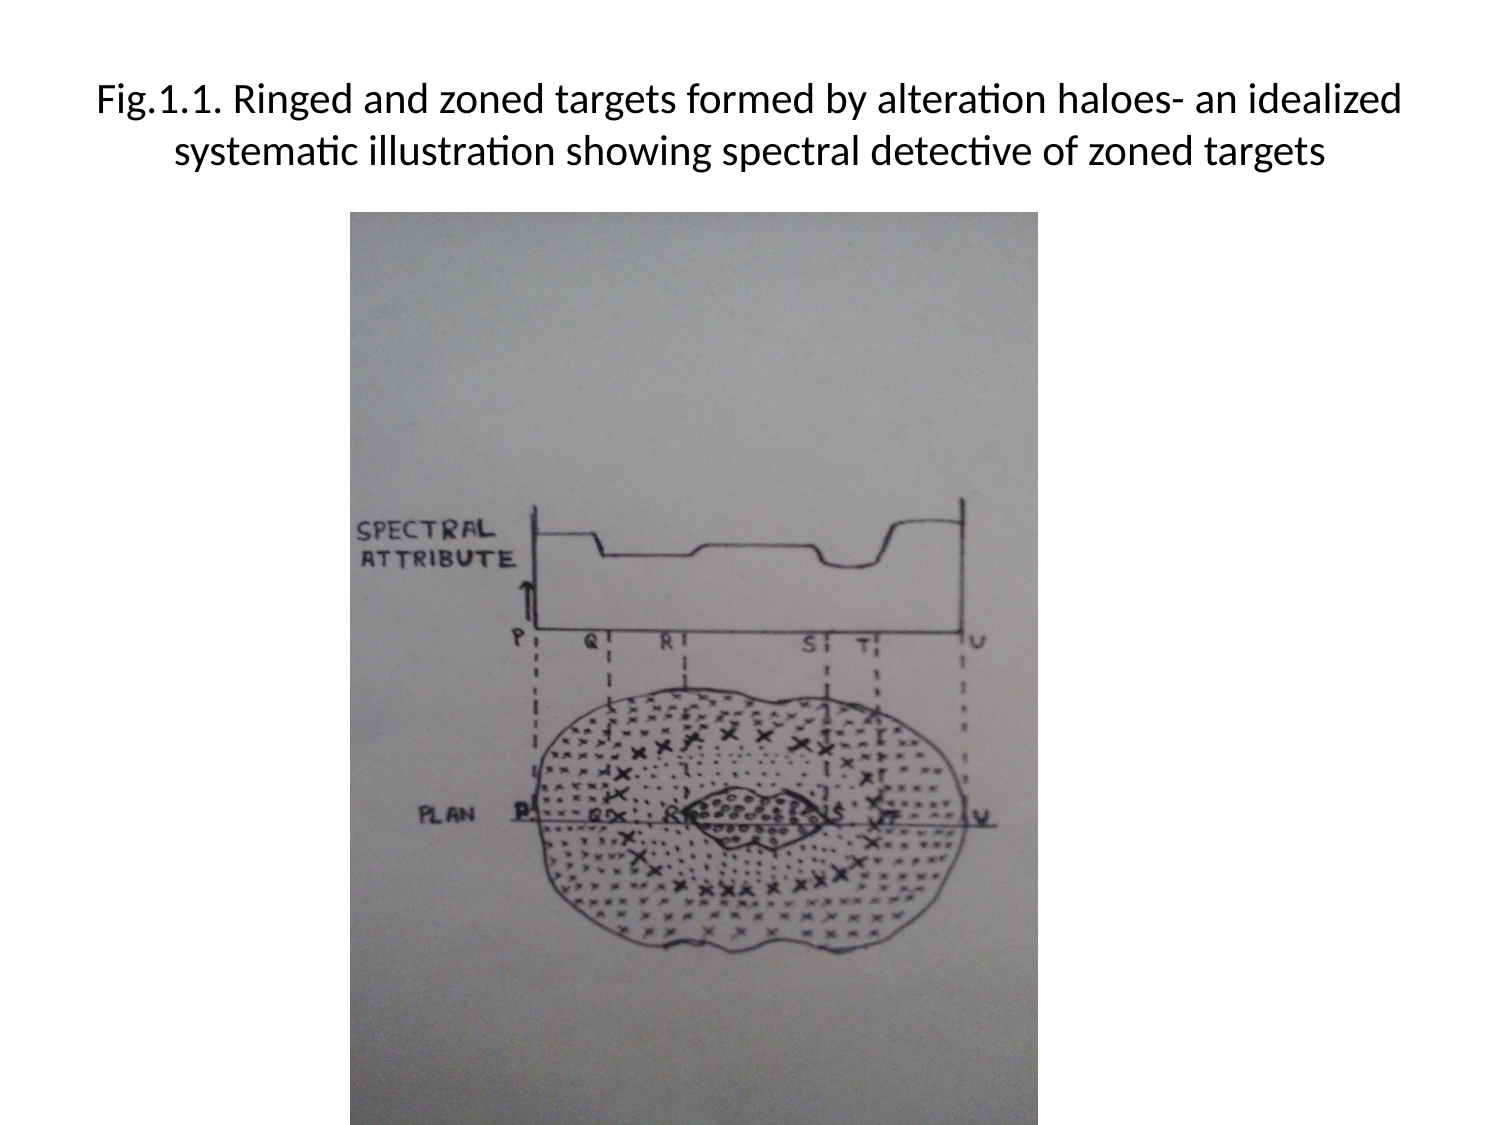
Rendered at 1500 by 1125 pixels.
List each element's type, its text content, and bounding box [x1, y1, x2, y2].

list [349, 212, 1038, 1125]
title Fig.1.1. Ringed and zoned targets formed by alteration haloes- an idealized systematic illustration showing spectral detective of zoned targets [75, 45, 1425, 200]
